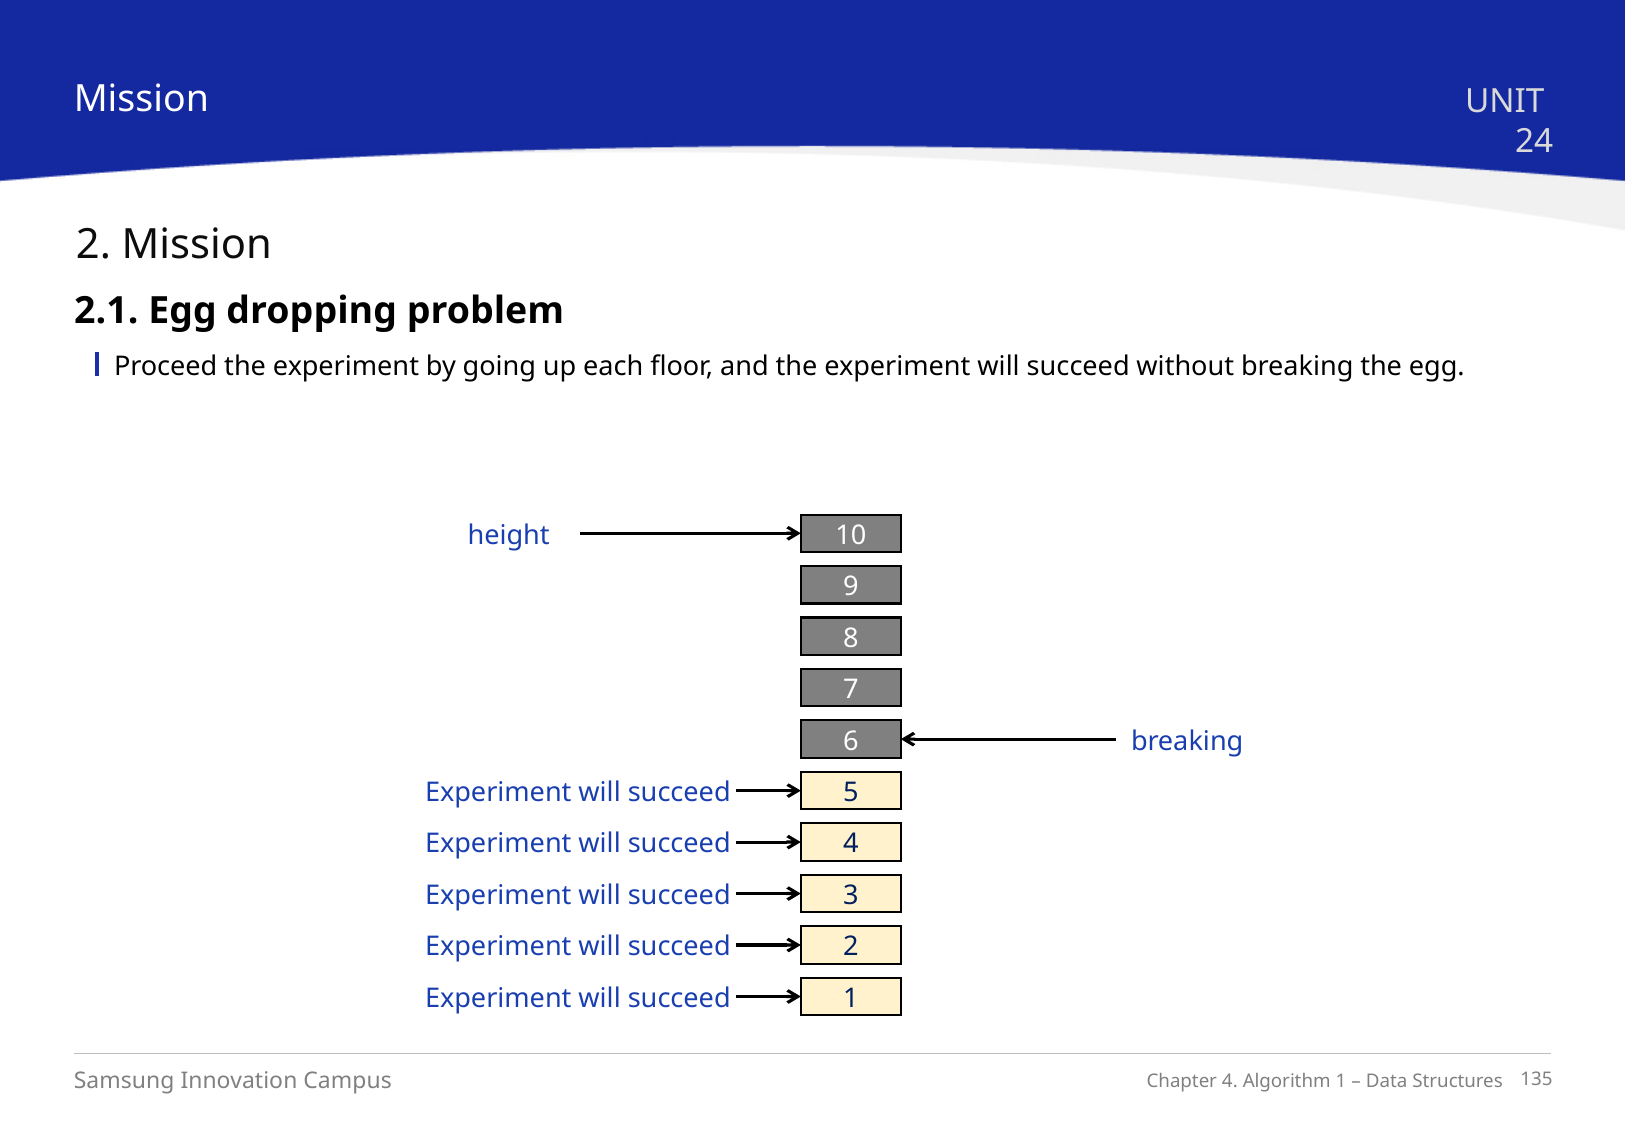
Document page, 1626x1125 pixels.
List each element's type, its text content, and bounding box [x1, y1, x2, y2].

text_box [336, 504, 1259, 1016]
picture [0, 0, 1625, 1125]
text_box Mission [73, 73, 981, 120]
text_box Proceed the experiment by going up each floor, and the experiment will succeed without breaking the egg. [94, 347, 1554, 381]
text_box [59, 216, 1554, 339]
text_box UNIT 24 [1422, 78, 1554, 159]
